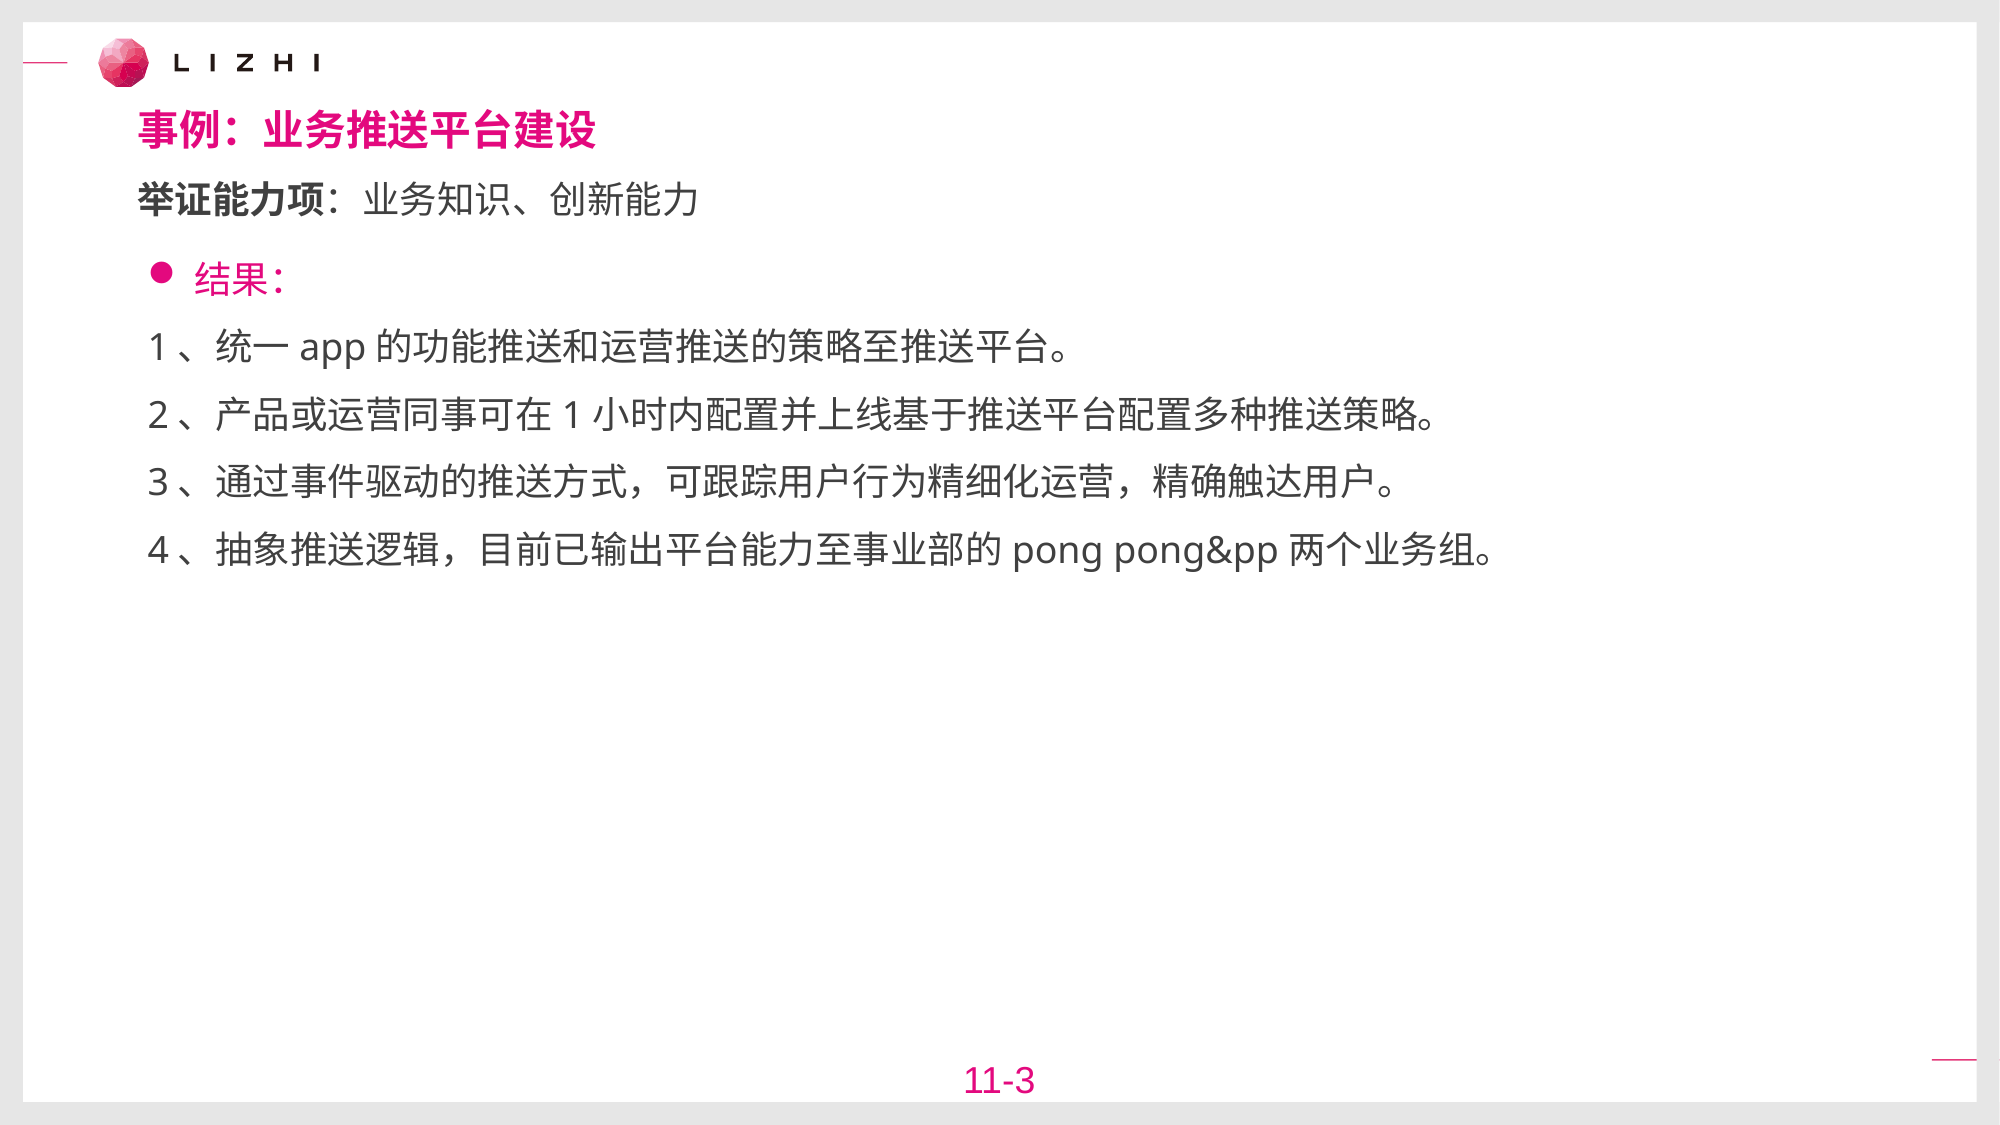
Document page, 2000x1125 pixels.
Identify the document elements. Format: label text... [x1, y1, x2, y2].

text_box 结果： 1、统一app的功能推送和运营推送的策略至推送平台。 2、产品或运营同事可在1小时内配置并上线基于推送平台配置多种推送策略。 3、通过事件驱动的推送方式，可跟踪用户行为精细化运营，精确触达用户。 4、抽象推送逻辑，目前已输出平台能力至事业部的pong pong&pp两个业务组。 [132, 225, 1855, 578]
text_box 11-3 [23, 1059, 1975, 1102]
text_box 事例：业务推送平台建设 举证能力项：业务知识、创新能力 [137, 78, 1975, 222]
